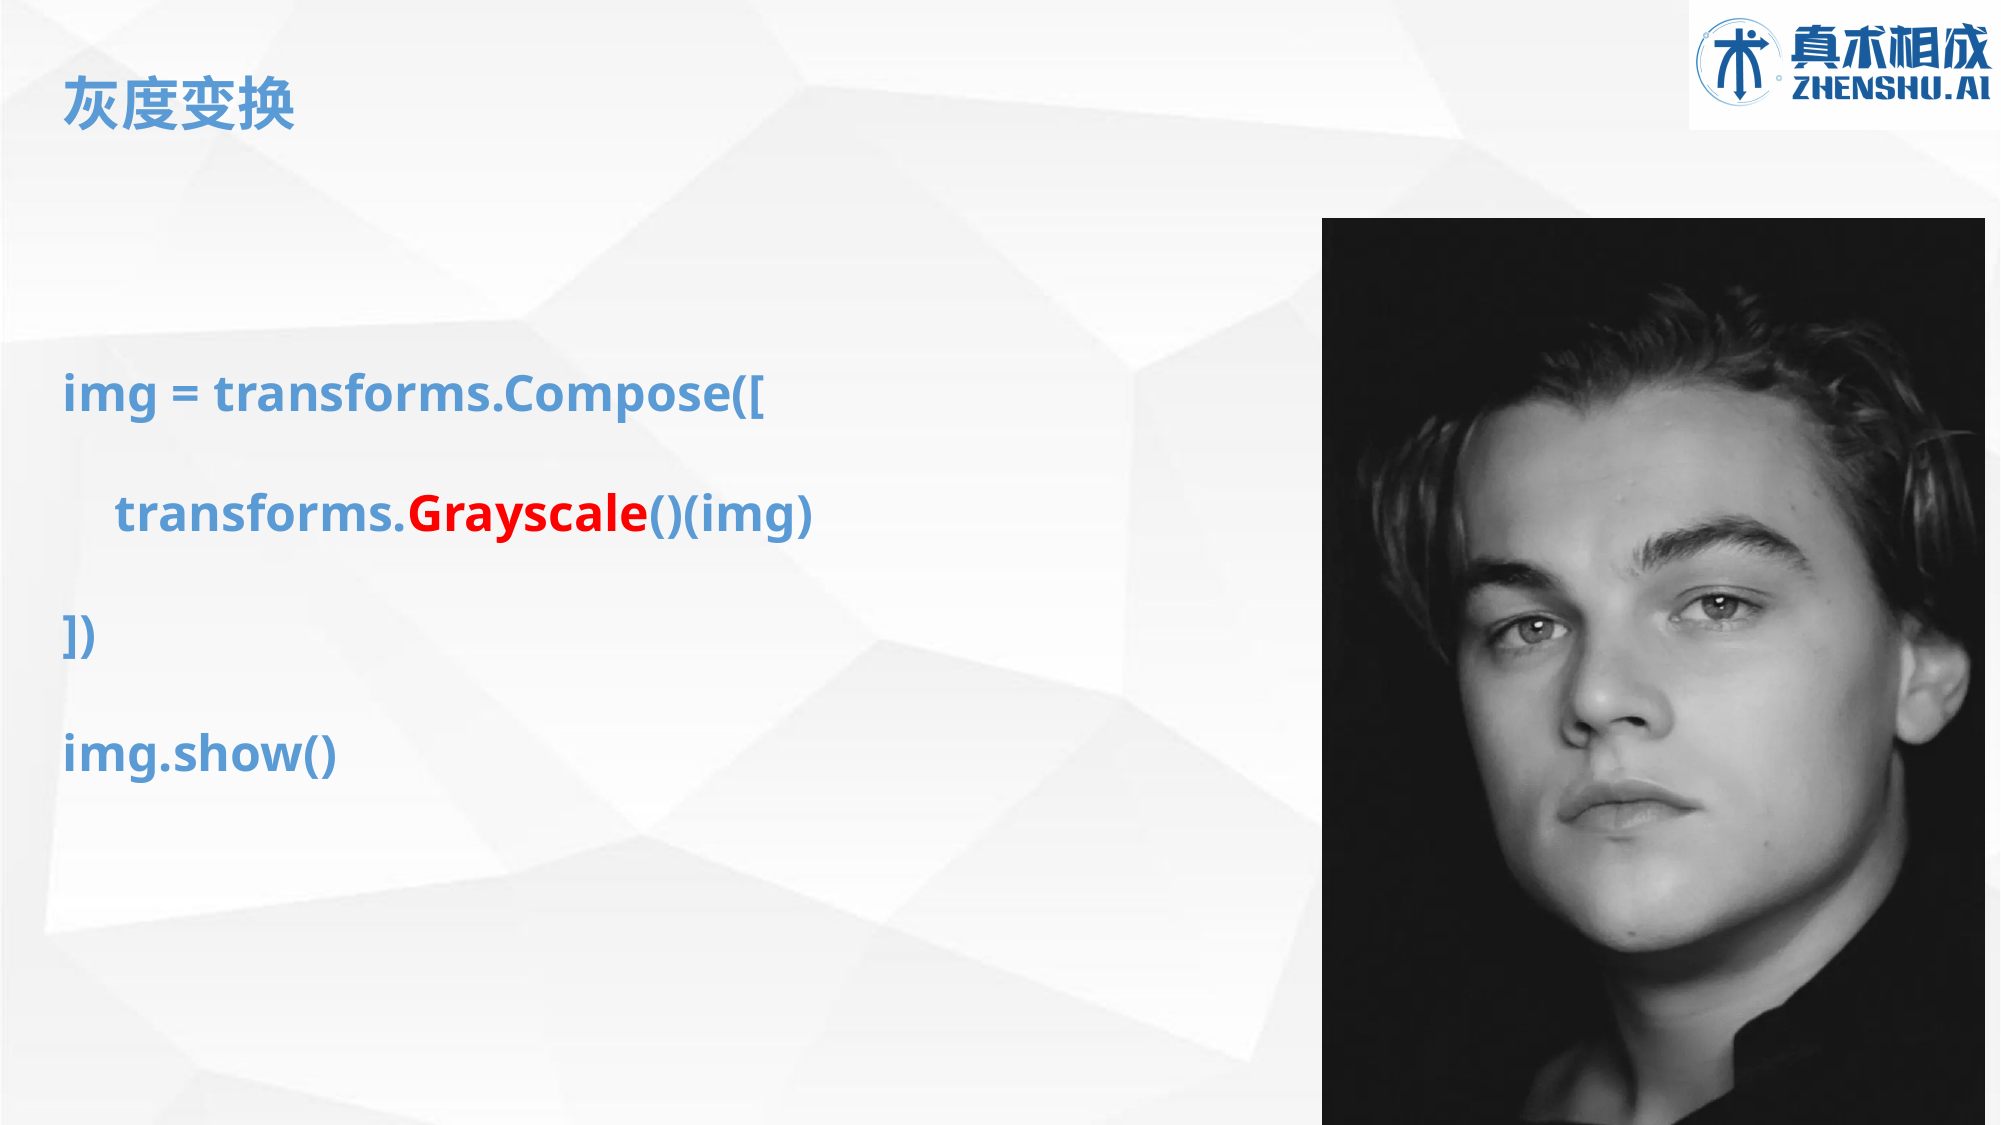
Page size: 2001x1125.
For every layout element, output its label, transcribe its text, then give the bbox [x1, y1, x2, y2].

text_box 灰度变换 [48, 59, 1356, 145]
picture [0, 0, 2001, 1125]
text_box img = transforms.Compose([ transforms.Grayscale()(img) ]) img.show() [48, 293, 850, 789]
